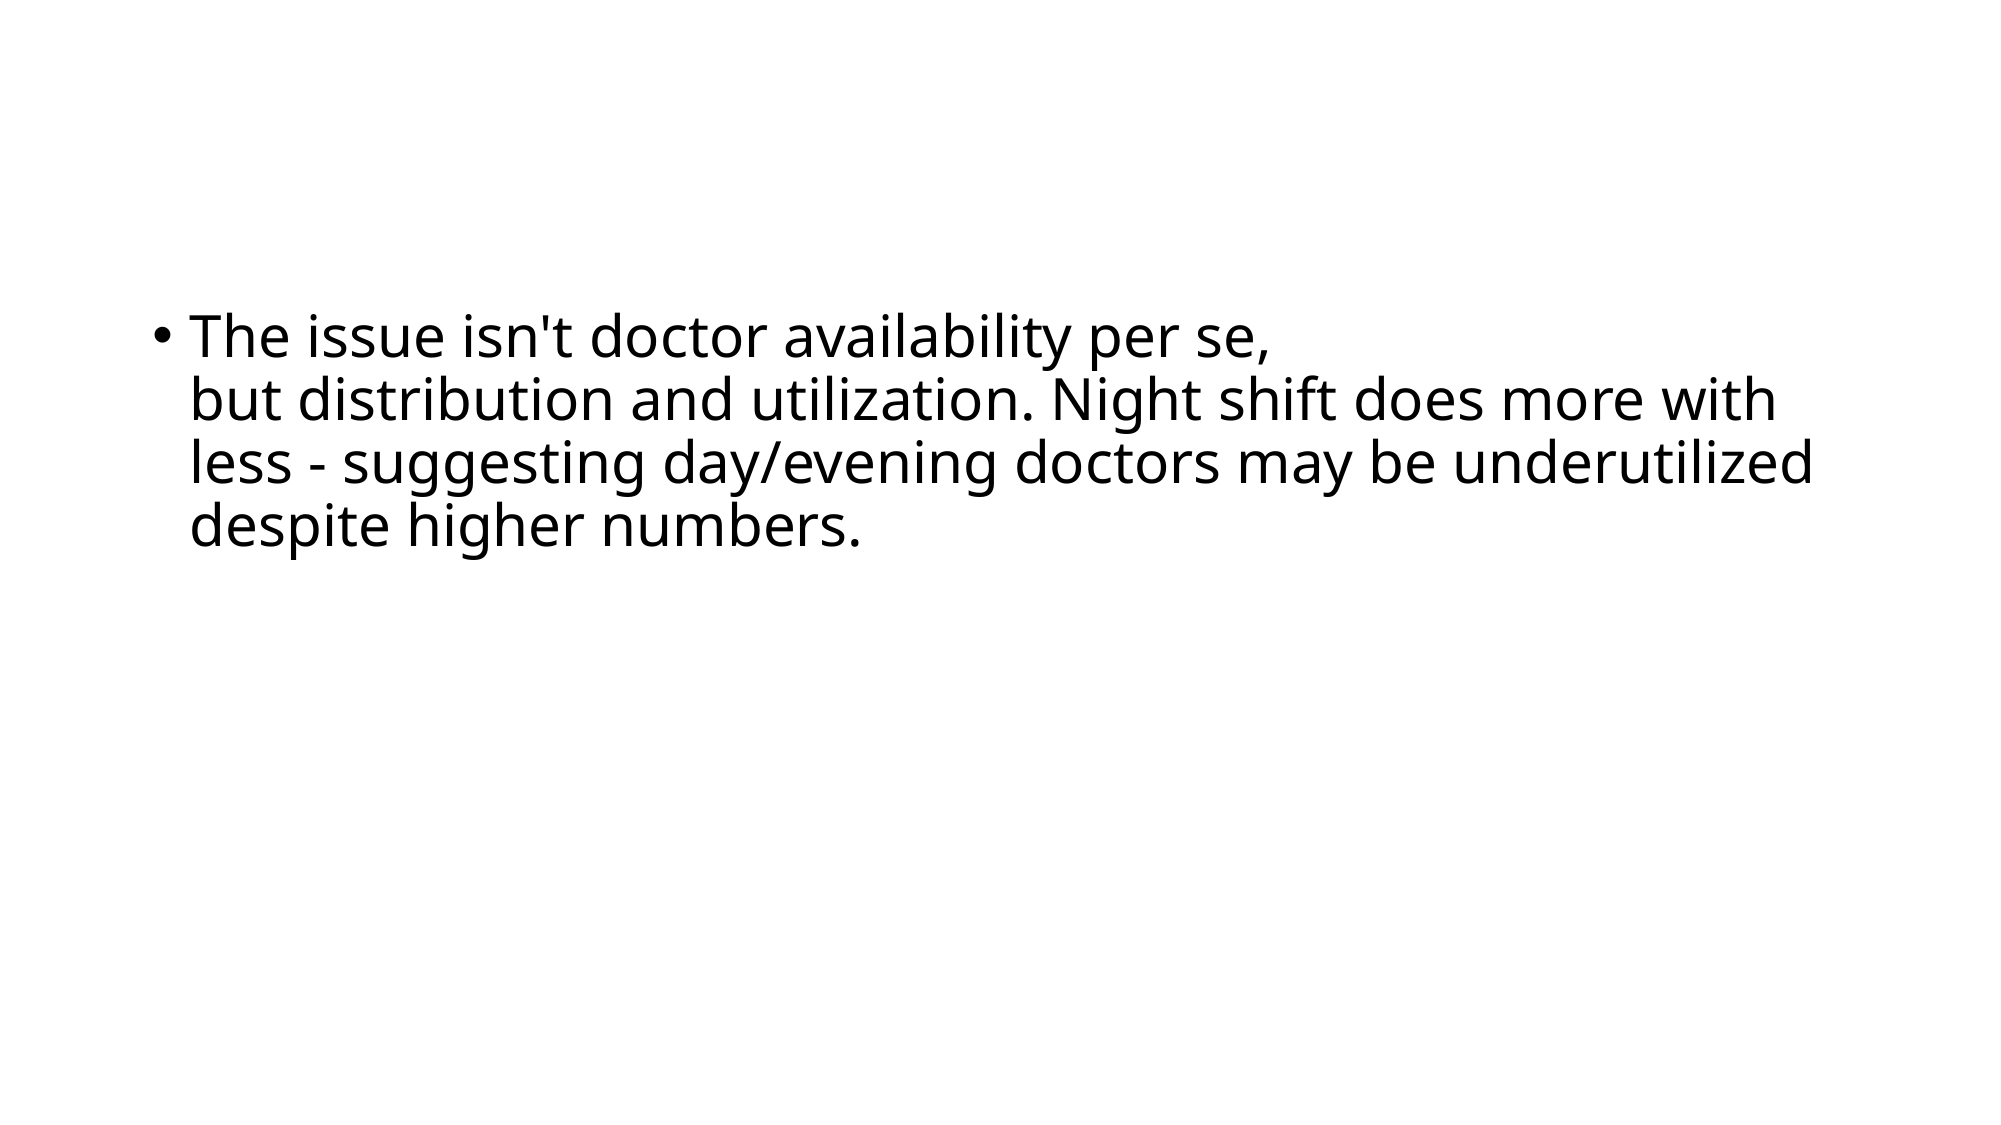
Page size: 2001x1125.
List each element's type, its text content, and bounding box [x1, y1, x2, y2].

list The issue isn't doctor availability per se, but distribution and utilization. Night shift does more with less - suggesting day/evening doctors may be underutilized despite higher numbers. [137, 299, 1863, 1014]
